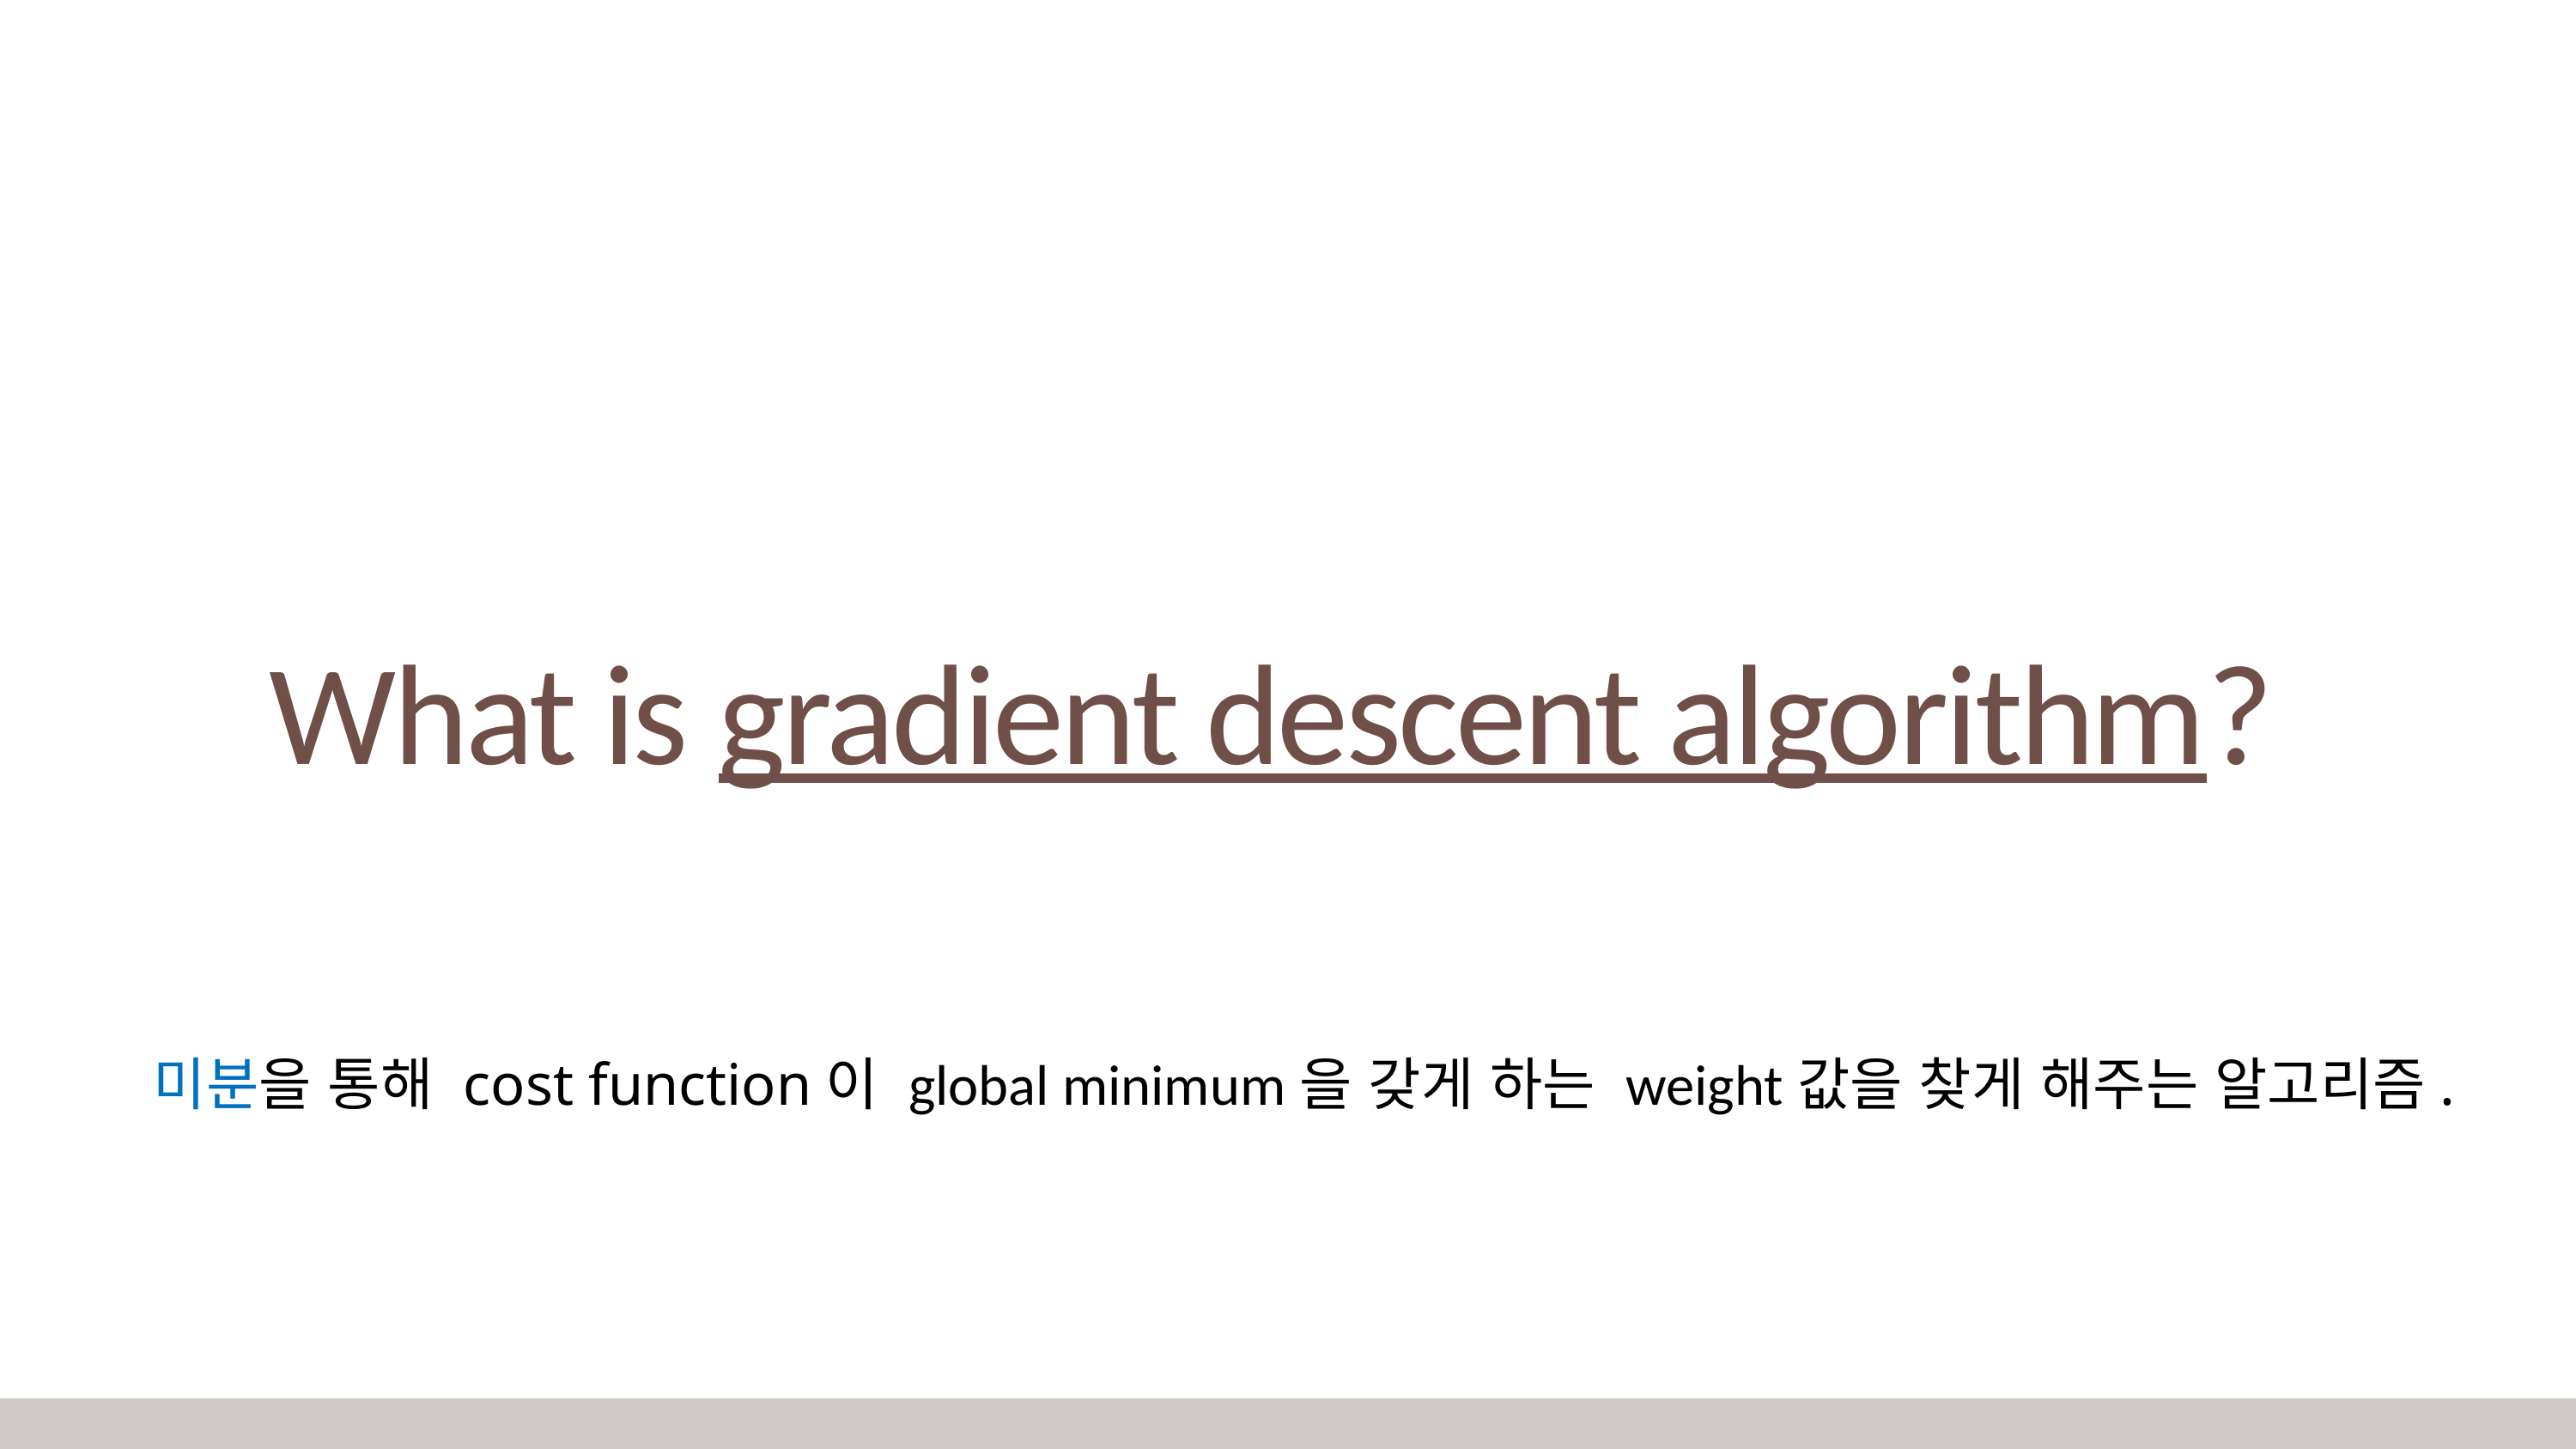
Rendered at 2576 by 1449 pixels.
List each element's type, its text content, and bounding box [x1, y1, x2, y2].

text_box What is gradient descent algorithm? [269, 652, 2306, 794]
text_box 미분을 통해 cost function이 global minimum을 갖게 하는 weight값을 찾게 해주는 알고리즘. [140, 1041, 2469, 1124]
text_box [0, 1397, 2576, 1449]
